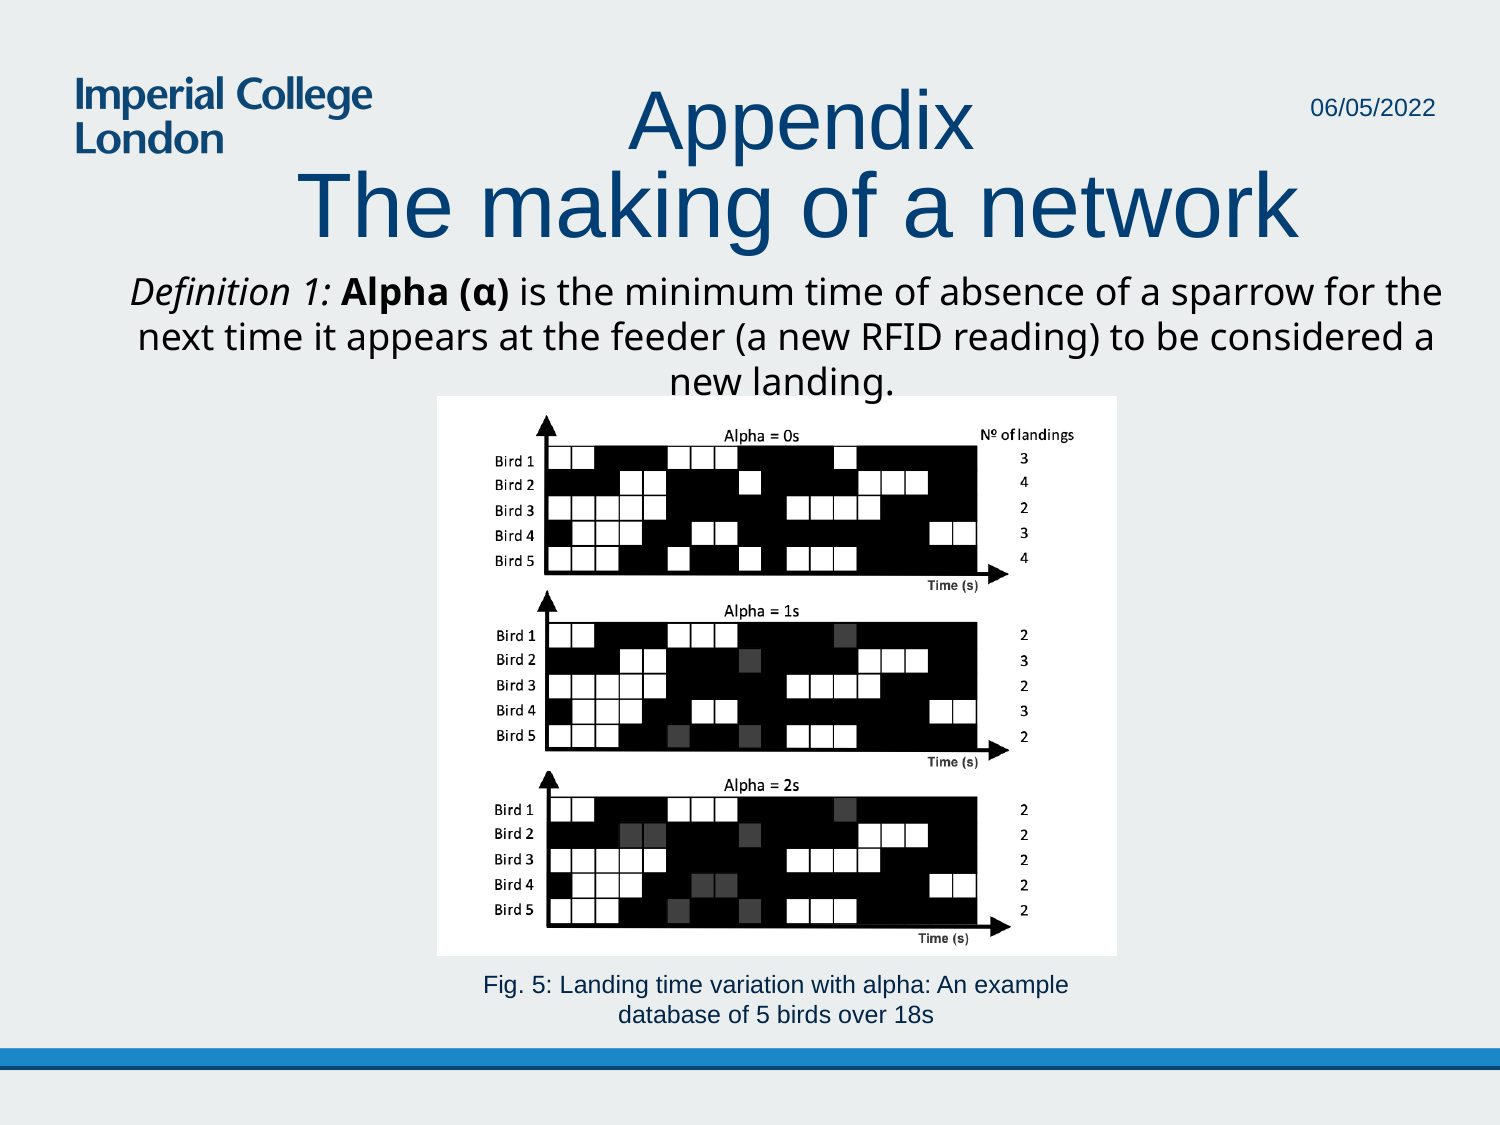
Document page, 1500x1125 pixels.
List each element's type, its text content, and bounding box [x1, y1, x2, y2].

text_box 06/05/2022 [1175, 91, 1437, 134]
text_box Fig. 5: Landing time variation with alpha: An example database of 5 birds over 18s [437, 968, 1117, 1058]
text_box Appendix [628, 69, 1001, 156]
text_box Definition 1: Alpha (α) is the minimum time of absence of a sparrow for the next time it appears at the feeder (a new RFID reading) to be considered a new landing. [96, 260, 1477, 411]
picture [0, 0, 1500, 1125]
title The making of a network [270, 111, 1477, 260]
